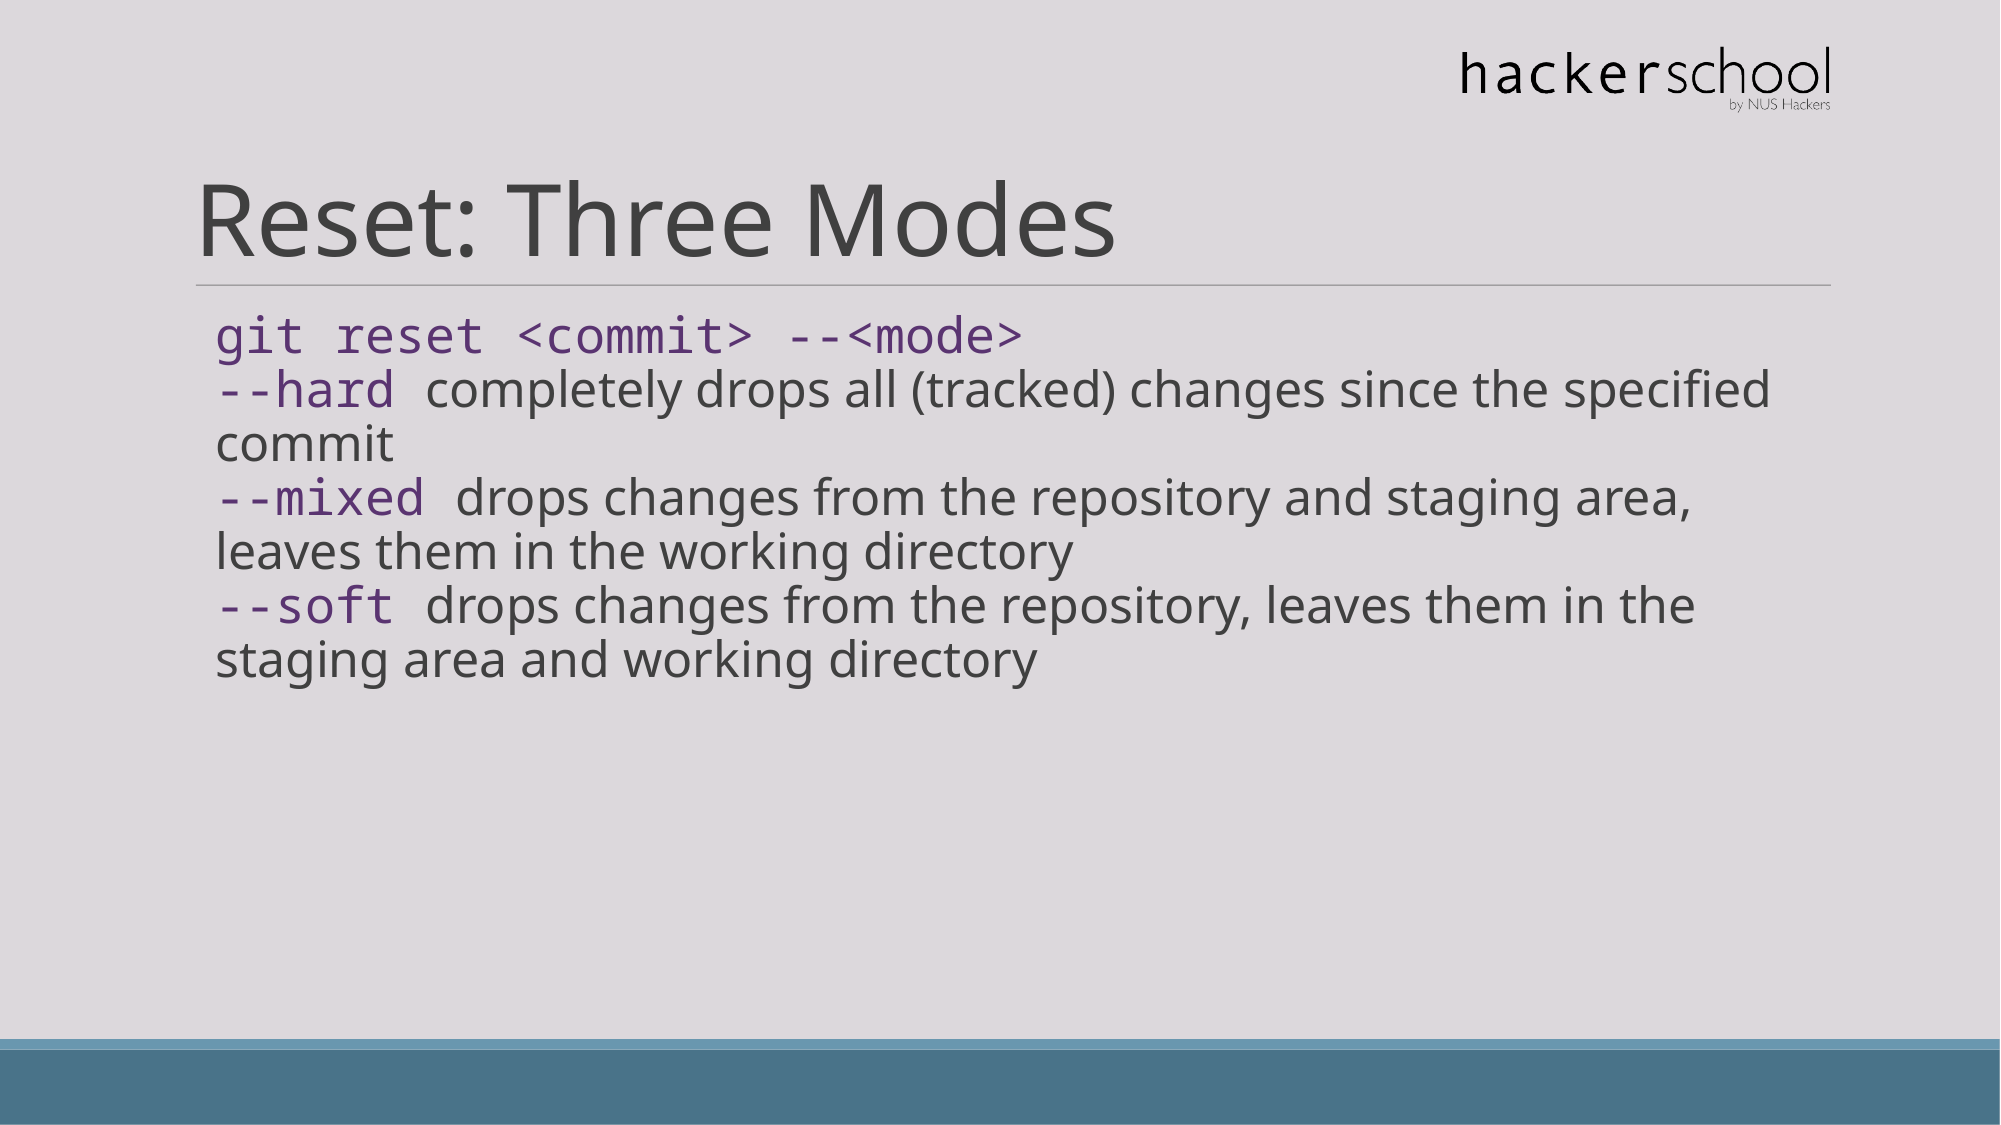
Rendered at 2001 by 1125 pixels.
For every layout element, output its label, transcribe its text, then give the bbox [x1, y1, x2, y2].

text_box git reset <commit> --<mode> --hard completely drops all (tracked) changes since the specified commit --mixed drops changes from the repository and staging area, leaves them in the working directory --soft drops changes from the repository, leaves them in the staging area and working directory [179, 302, 1830, 963]
text_box Reset: Three Modes [179, 46, 1830, 285]
